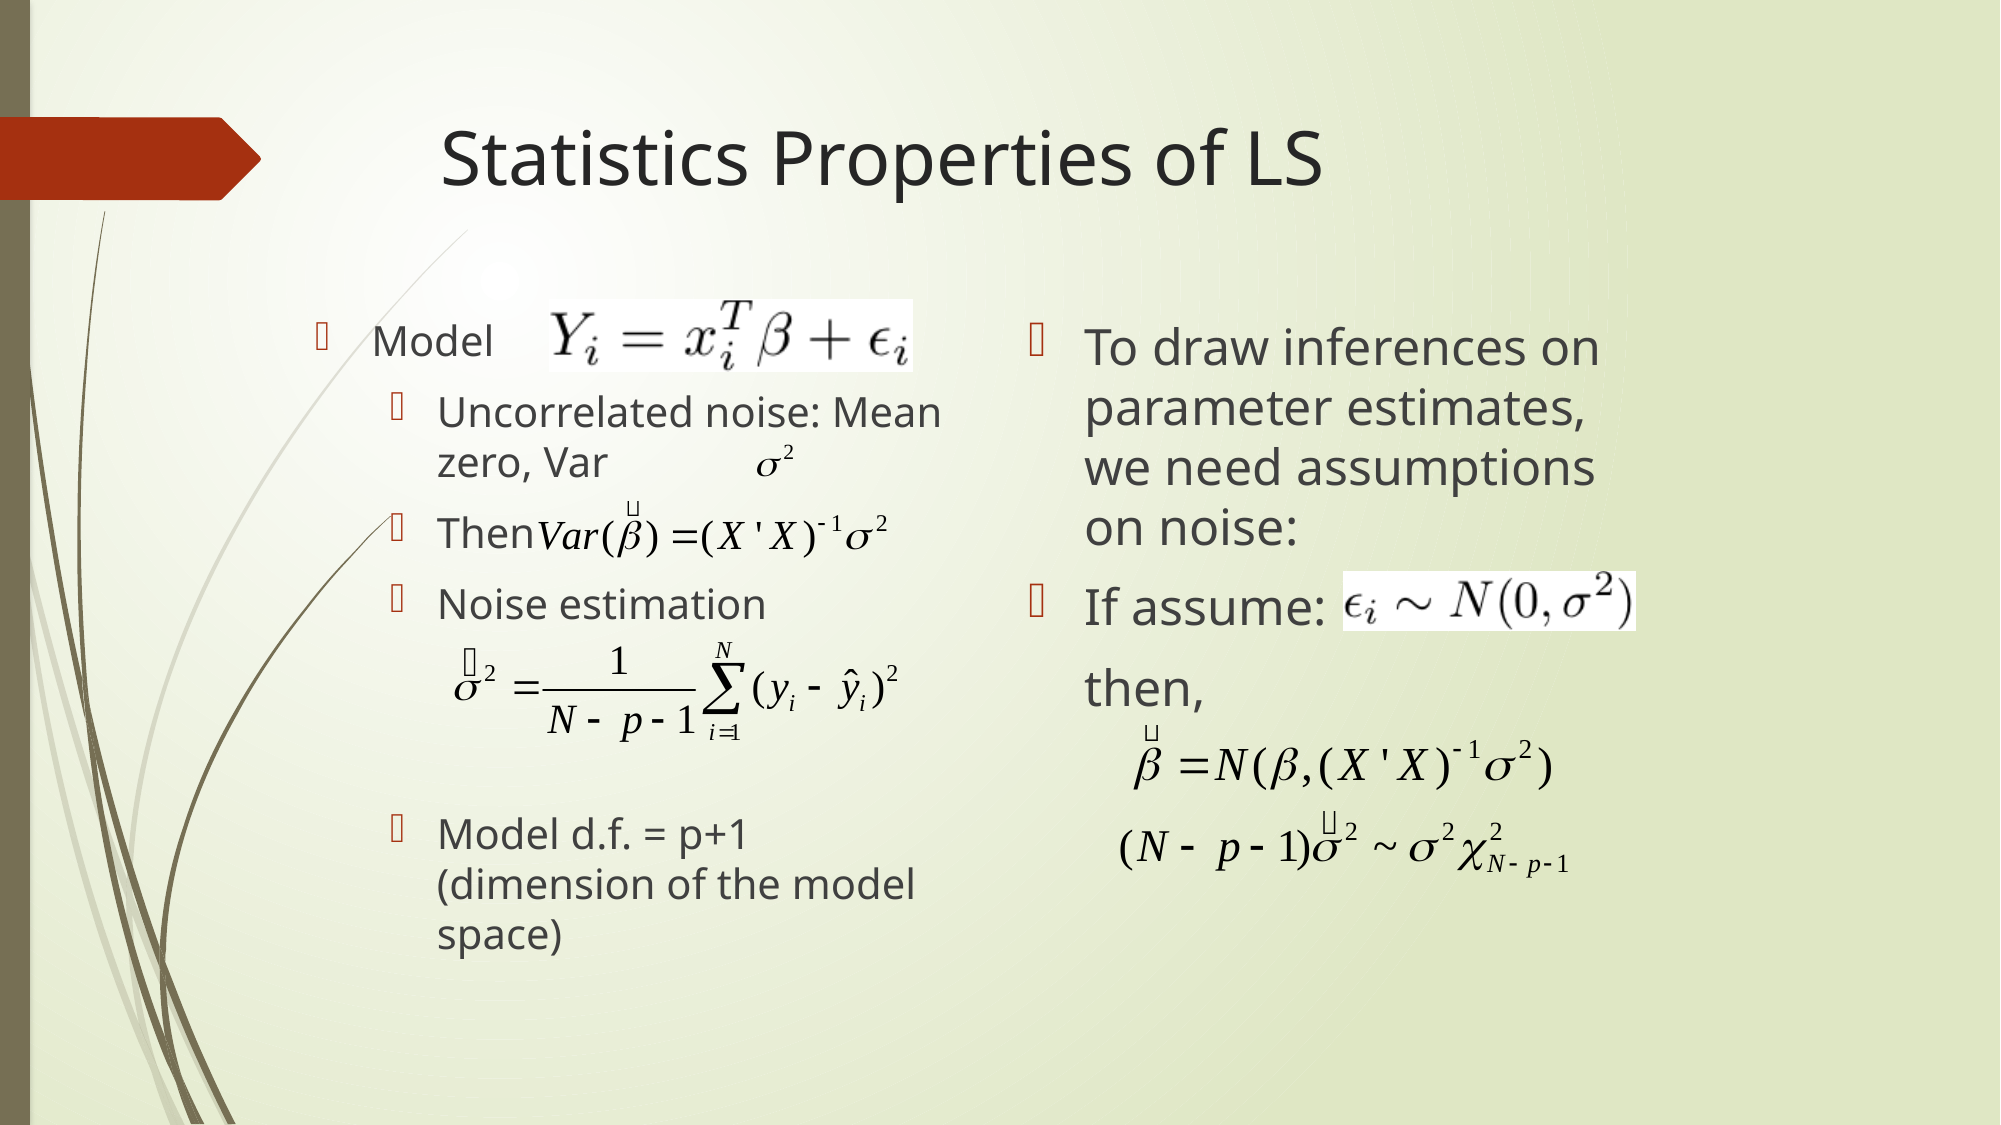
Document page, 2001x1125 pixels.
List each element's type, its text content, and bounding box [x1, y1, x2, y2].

list To draw inferences on parameter estimates, we need assumptions on noise: If assume: then, [1013, 307, 1675, 1050]
list Model Uncorrelated noise: Mean zero, Var Then Noise estimation Model d.f. = p+1 (dimension of the model space) [300, 307, 962, 1050]
picture [1343, 571, 1636, 632]
picture [549, 299, 913, 373]
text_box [750, 435, 802, 487]
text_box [533, 501, 897, 567]
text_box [447, 630, 911, 750]
title Statistics Properties of LS [425, 102, 1888, 313]
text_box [1124, 724, 1563, 800]
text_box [1112, 811, 1576, 888]
